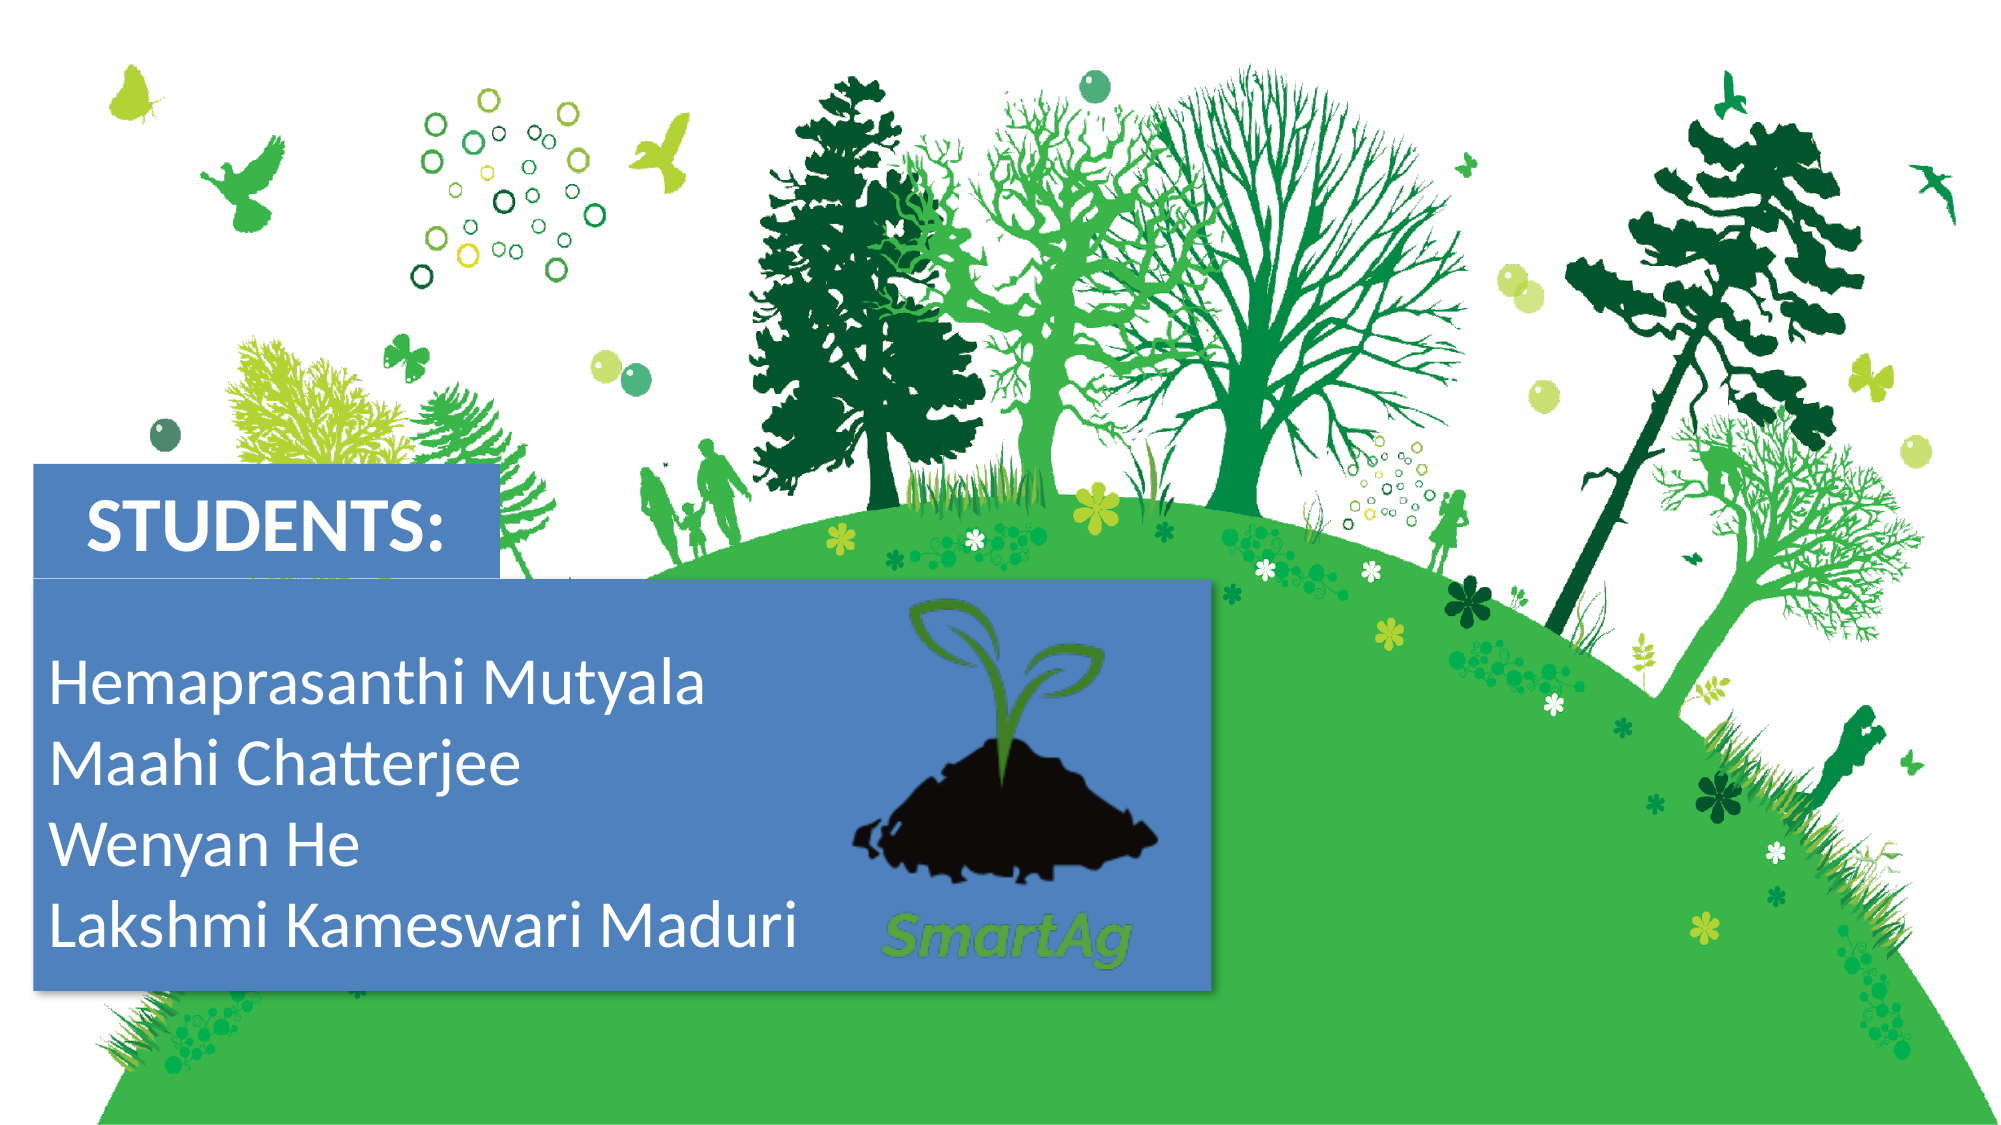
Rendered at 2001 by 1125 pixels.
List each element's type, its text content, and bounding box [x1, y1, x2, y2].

picture [0, 0, 2001, 1125]
text_box STUDENTS: [33, 463, 500, 579]
title Hemaprasanthi Mutyala Maahi Chatterjee Wenyan He Lakshmi Kameswari Maduri [33, 579, 797, 991]
